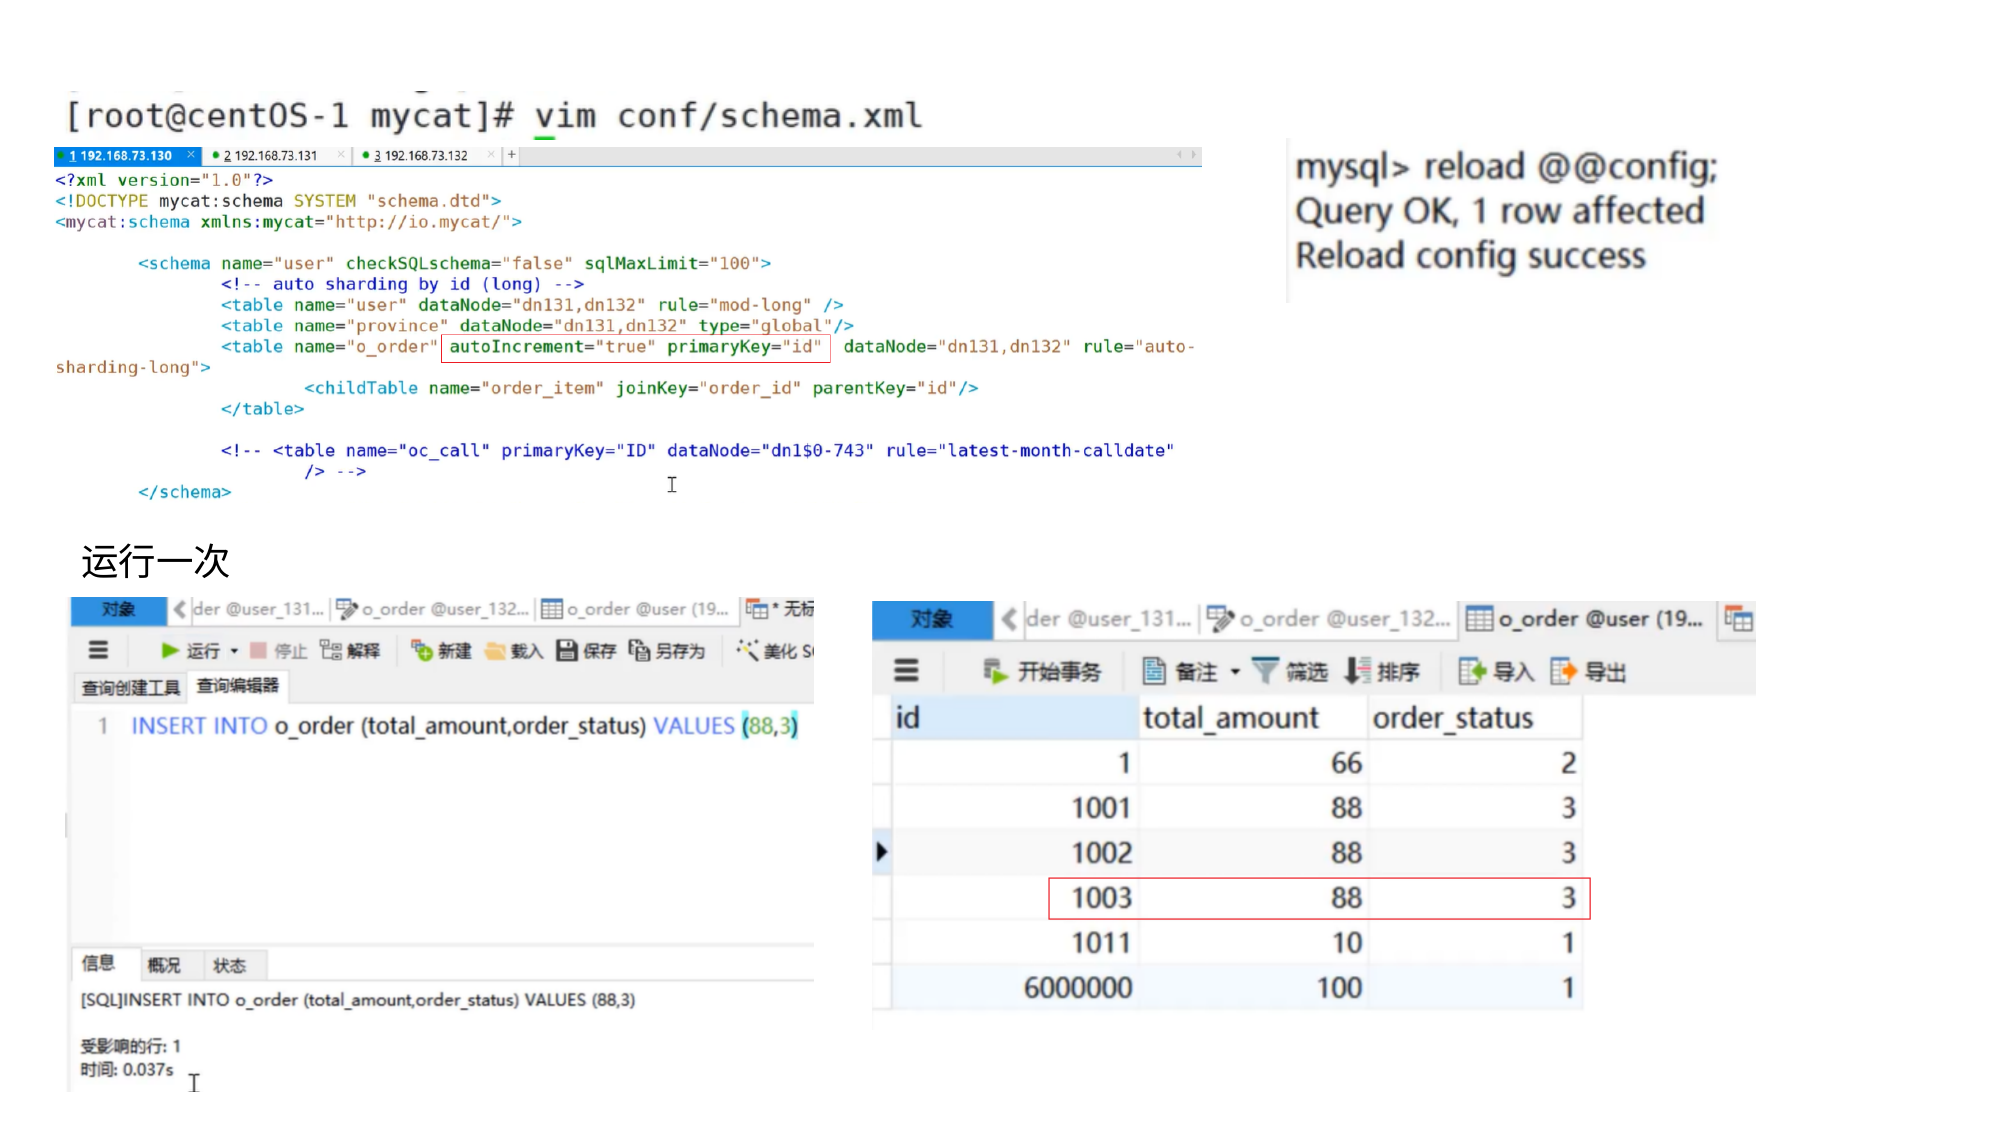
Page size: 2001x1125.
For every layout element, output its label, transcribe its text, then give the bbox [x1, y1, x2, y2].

text_box 运行一次 [66, 530, 354, 591]
picture [65, 597, 814, 1092]
picture [60, 91, 945, 140]
picture [1286, 138, 1729, 303]
picture [54, 147, 1202, 503]
picture [872, 601, 1756, 1030]
